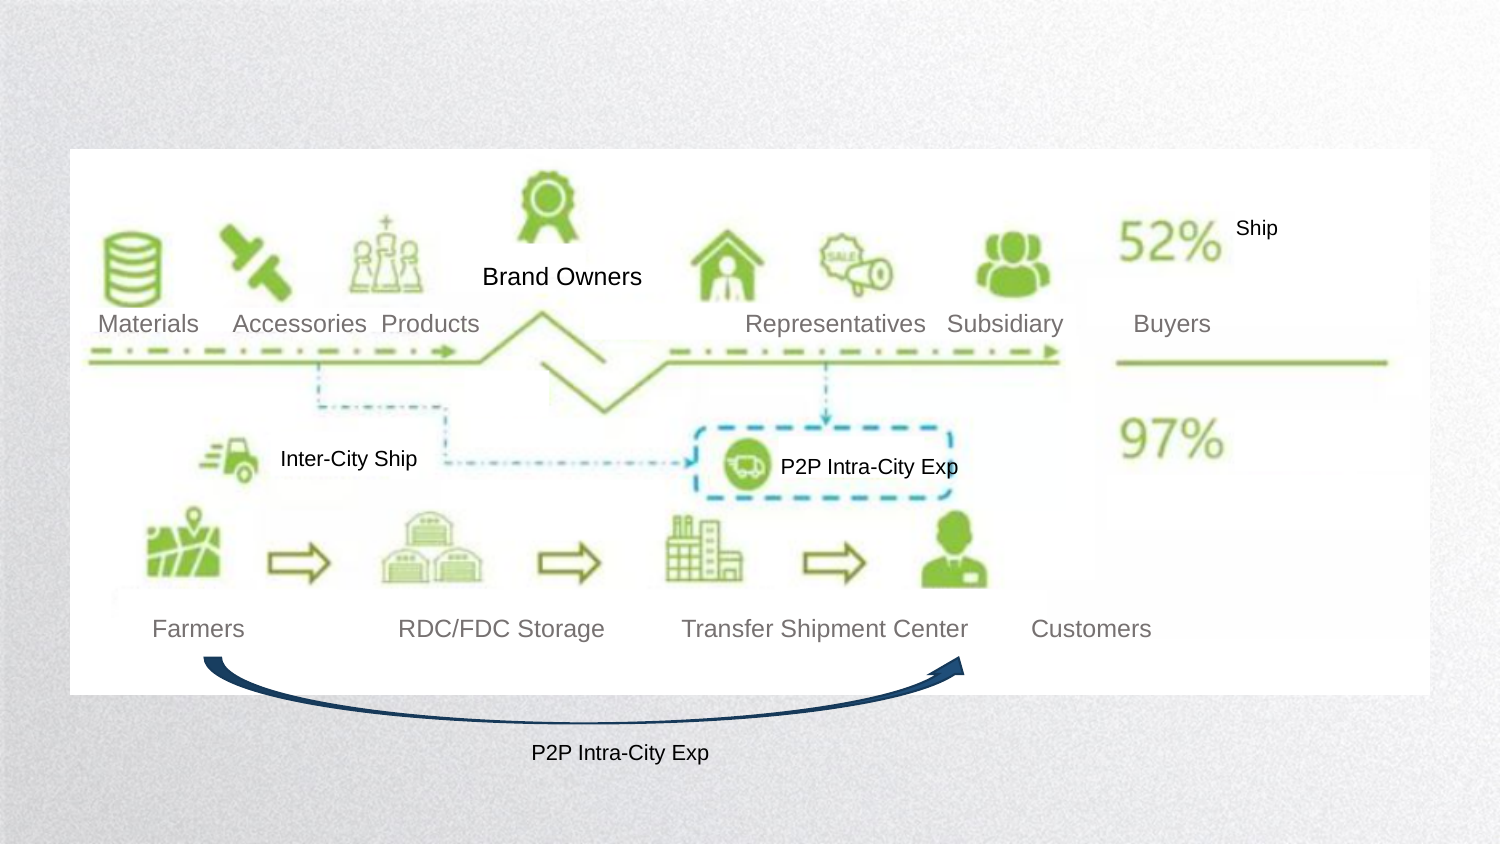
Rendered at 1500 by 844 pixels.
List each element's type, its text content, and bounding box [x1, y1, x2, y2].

picture [0, 0, 1500, 844]
text_box P2P Intra-City Exp [516, 731, 725, 773]
text_box [266, 695, 905, 725]
